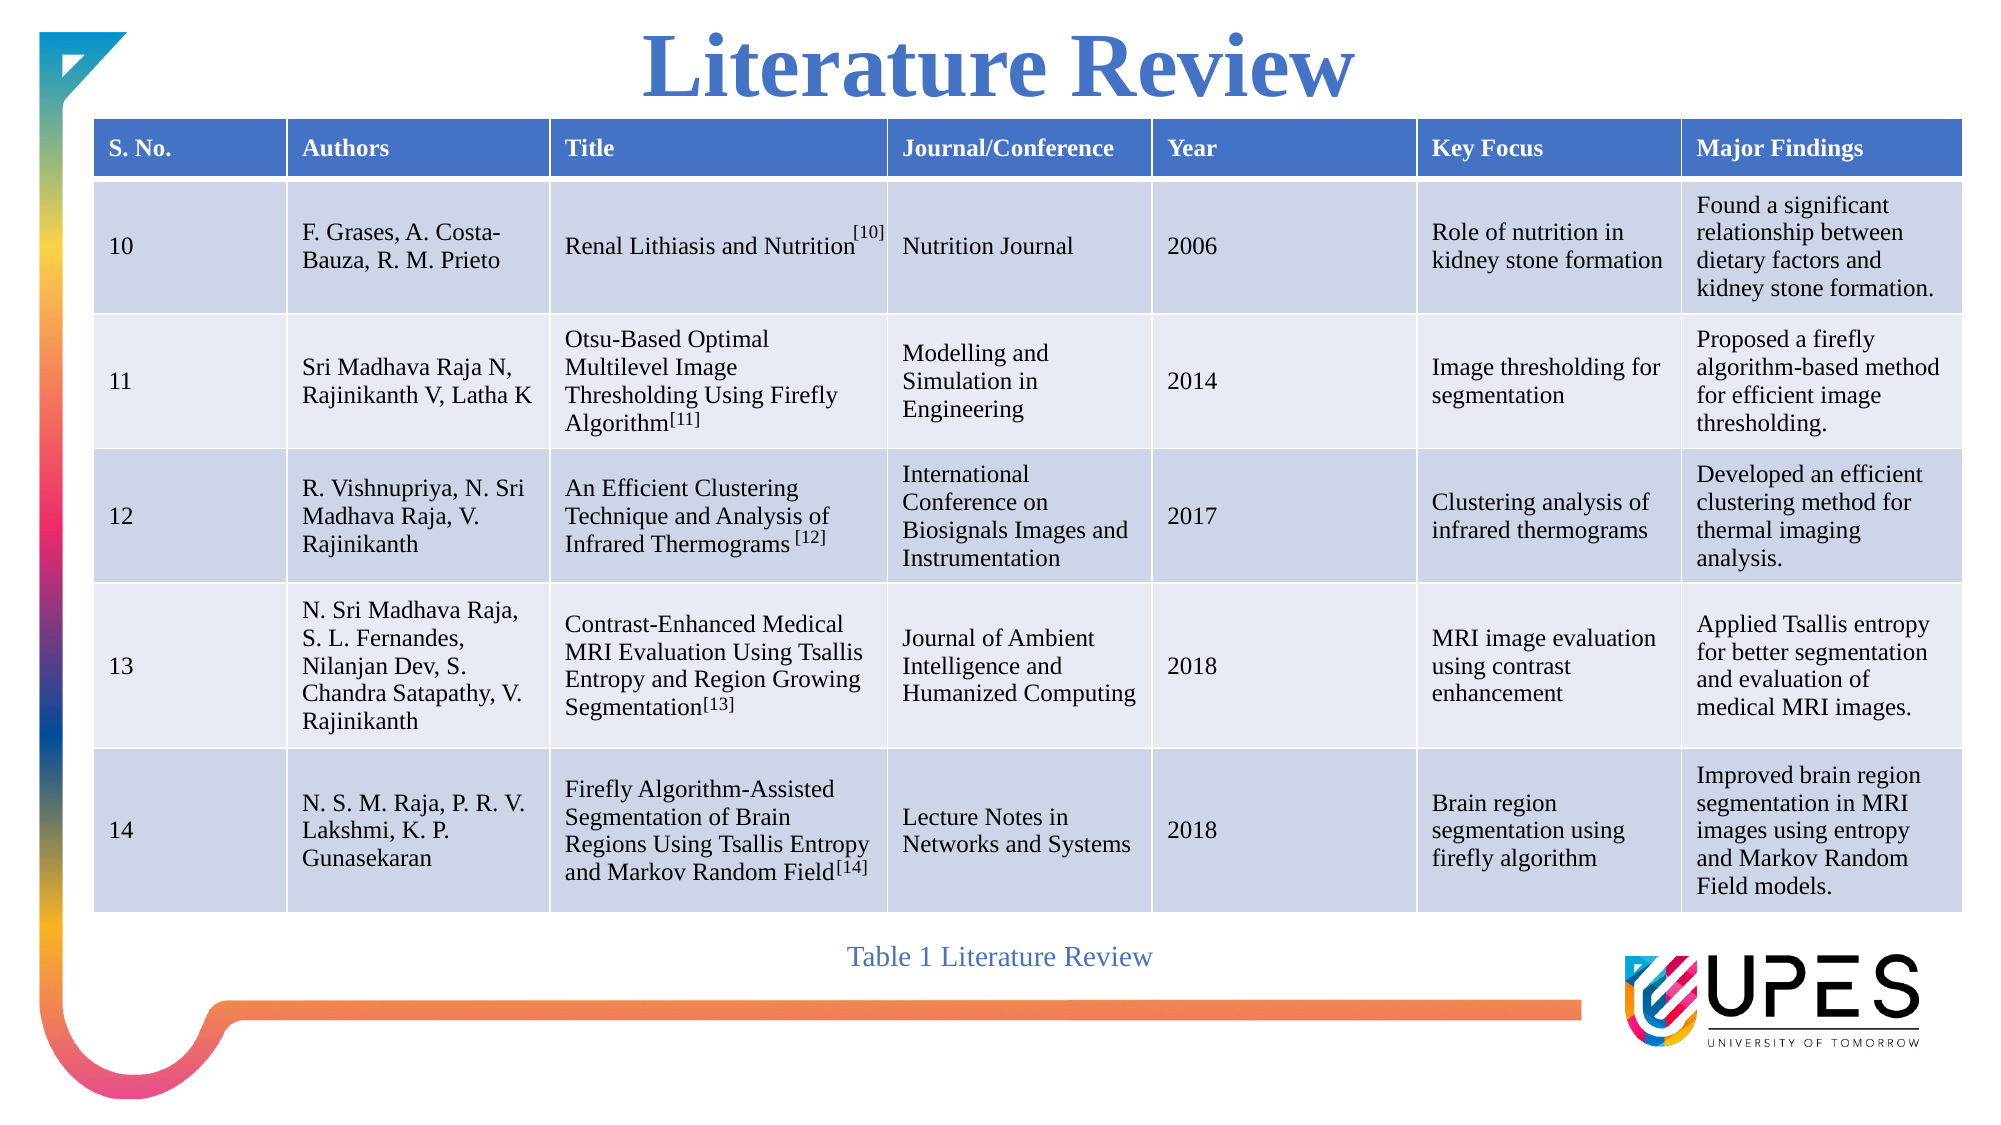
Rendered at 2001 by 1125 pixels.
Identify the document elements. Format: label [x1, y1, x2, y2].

list [0, 0, 2000, 1125]
